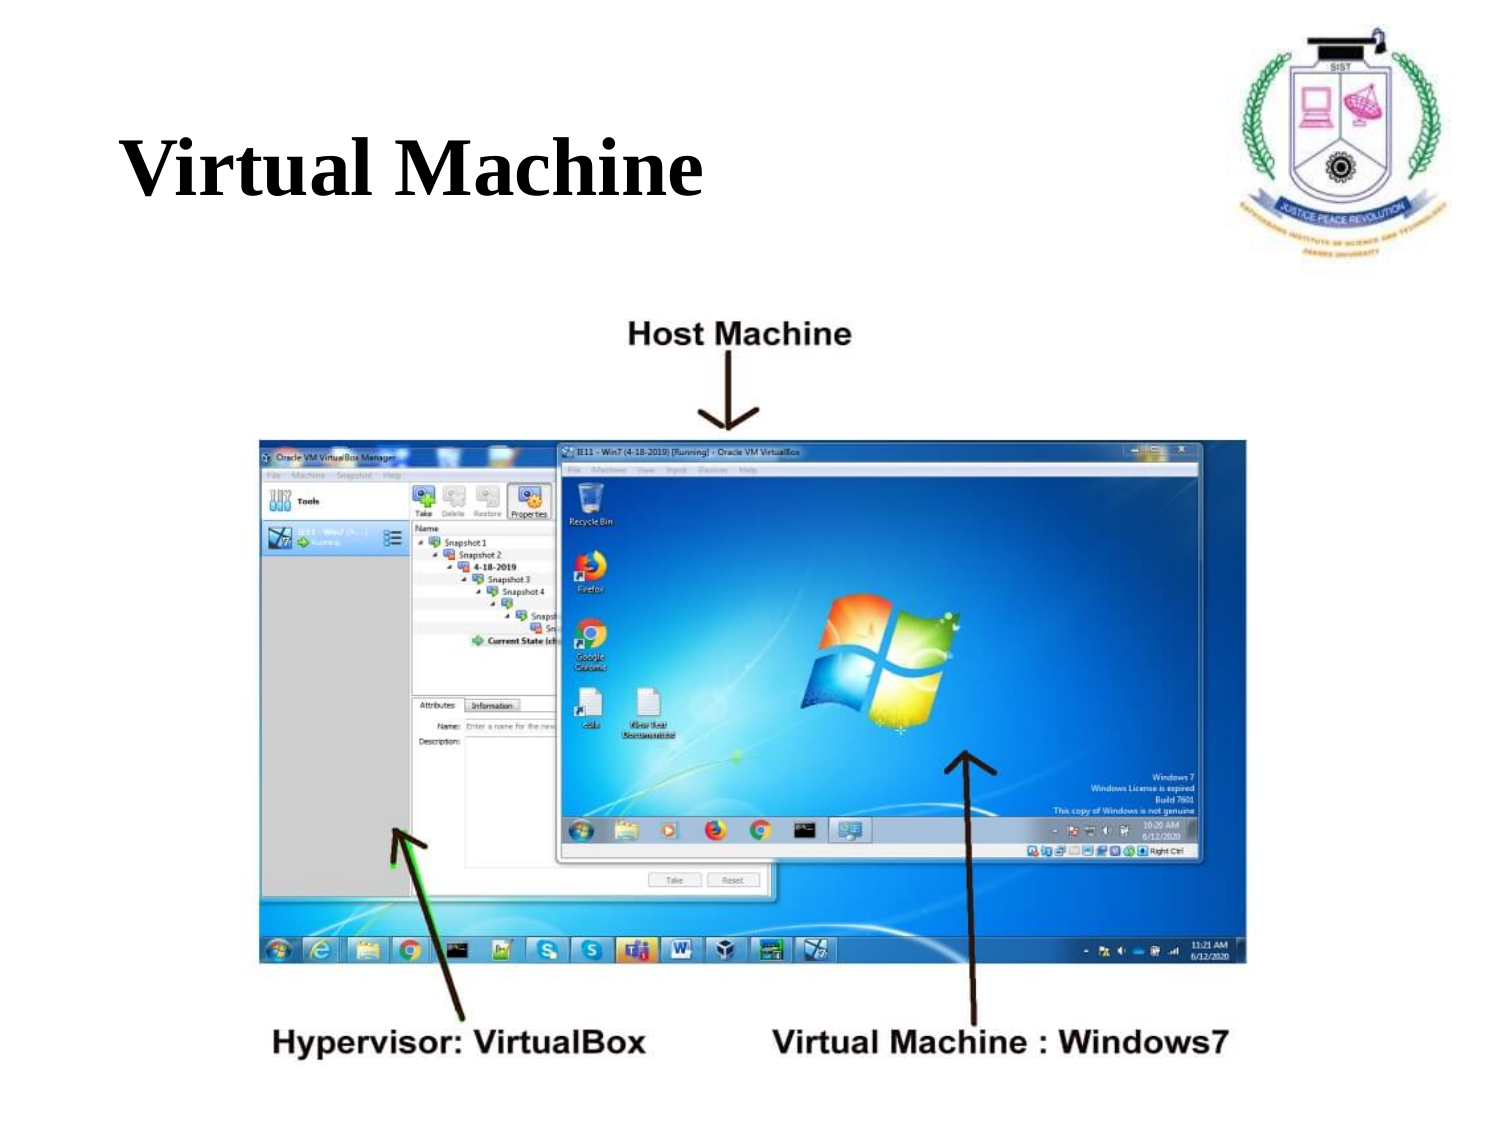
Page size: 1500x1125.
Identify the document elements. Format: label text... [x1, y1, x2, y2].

picture [1226, 24, 1452, 276]
title Virtual Machine [103, 59, 1397, 278]
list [221, 299, 1279, 1066]
